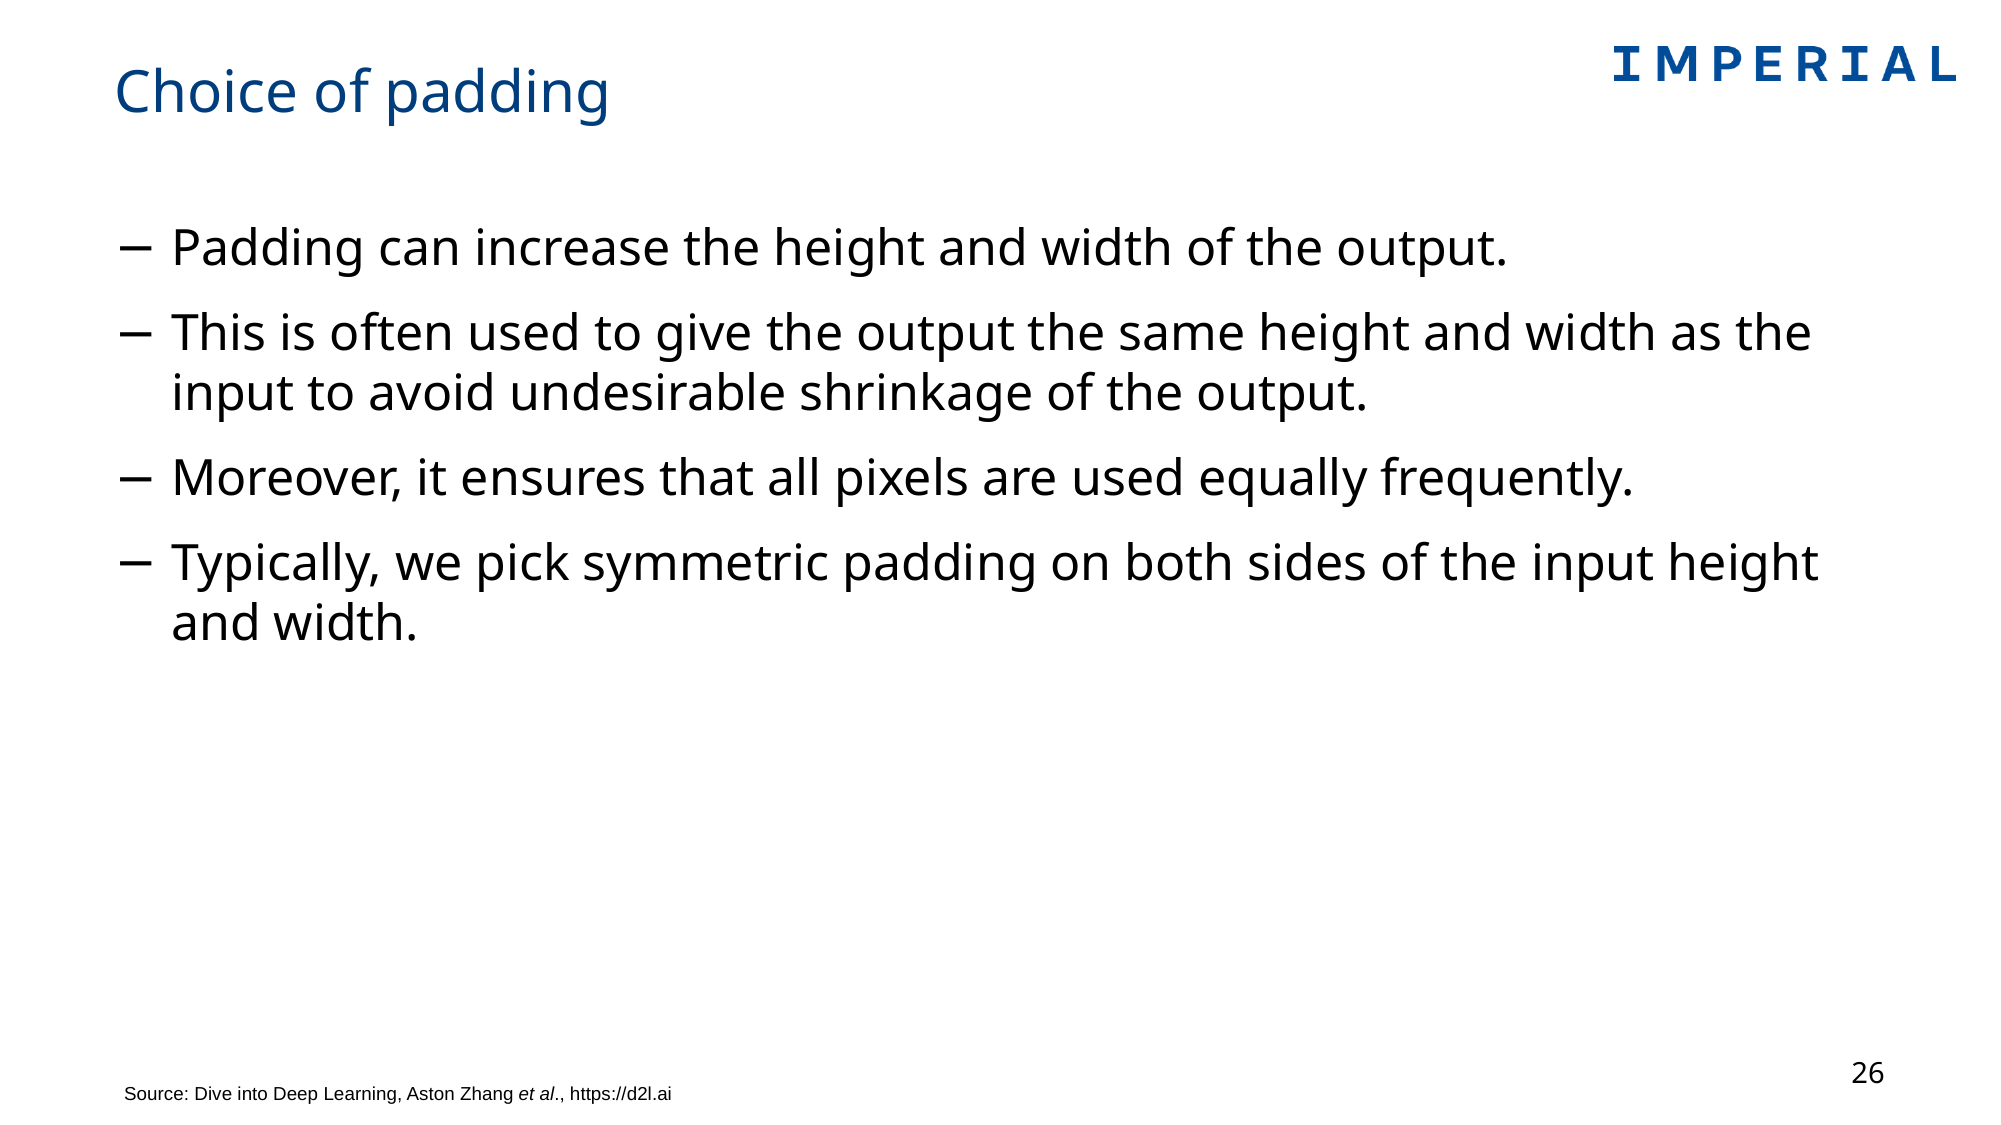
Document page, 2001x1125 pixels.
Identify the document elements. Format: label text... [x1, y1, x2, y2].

text_box Source: Dive into Deep Learning, Aston Zhang et al., https://d2l.ai [109, 1074, 700, 1112]
title Choice of padding [99, 0, 1900, 184]
list Padding can increase the height and width of the output. This is often used to give the output the same height and width as the input to avoid undesirable shrinkage of the output. Moreover, it ensures that all pixels are used equally frequently. Typically, we pick symmetric padding on both sides of the input height and width. [99, 208, 1900, 1024]
picture [1900, 46, 1956, 81]
slide_number 26 [1433, 1046, 1901, 1103]
